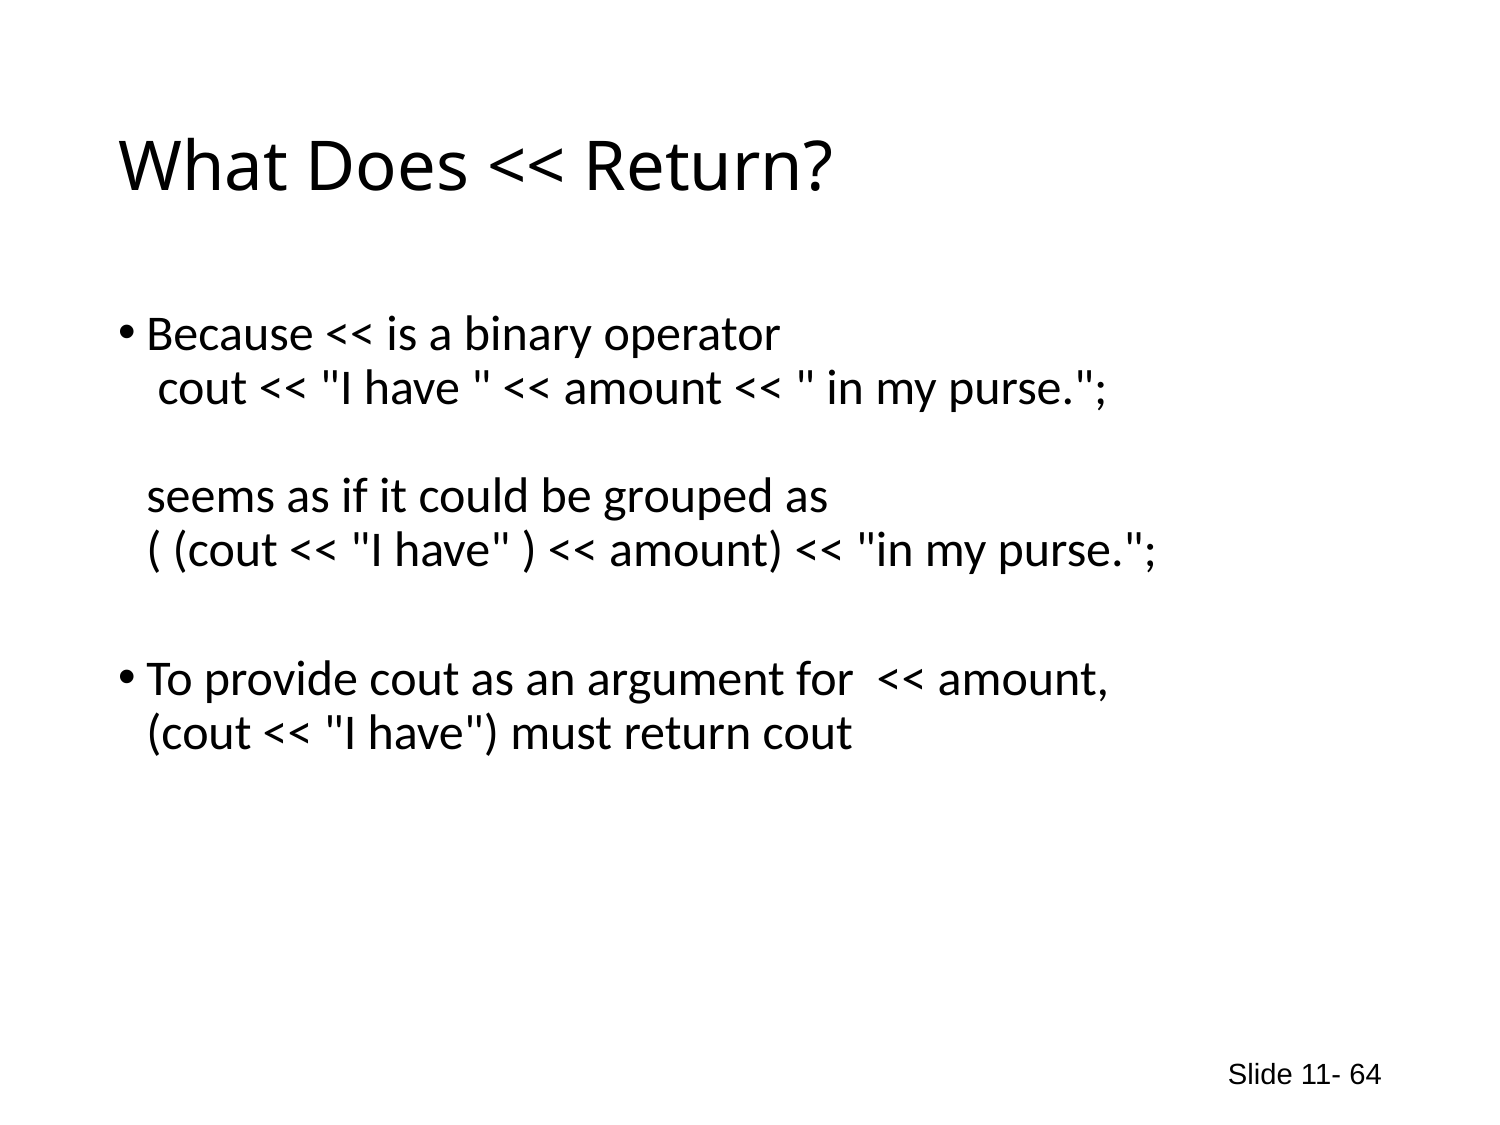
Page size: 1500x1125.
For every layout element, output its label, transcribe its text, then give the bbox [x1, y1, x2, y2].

slide_number Slide 11- 64 [1059, 1042, 1397, 1103]
title What Does << Return? [103, 59, 1397, 278]
list Because << is a binary operator cout << "I have " << amount << " in my purse."; seems as if it could be grouped as ( (cout << "I have" ) << amount) << "in my purse."; To provide cout as an argument for << amount, (cout << "I have") must return cout [103, 299, 1397, 800]
